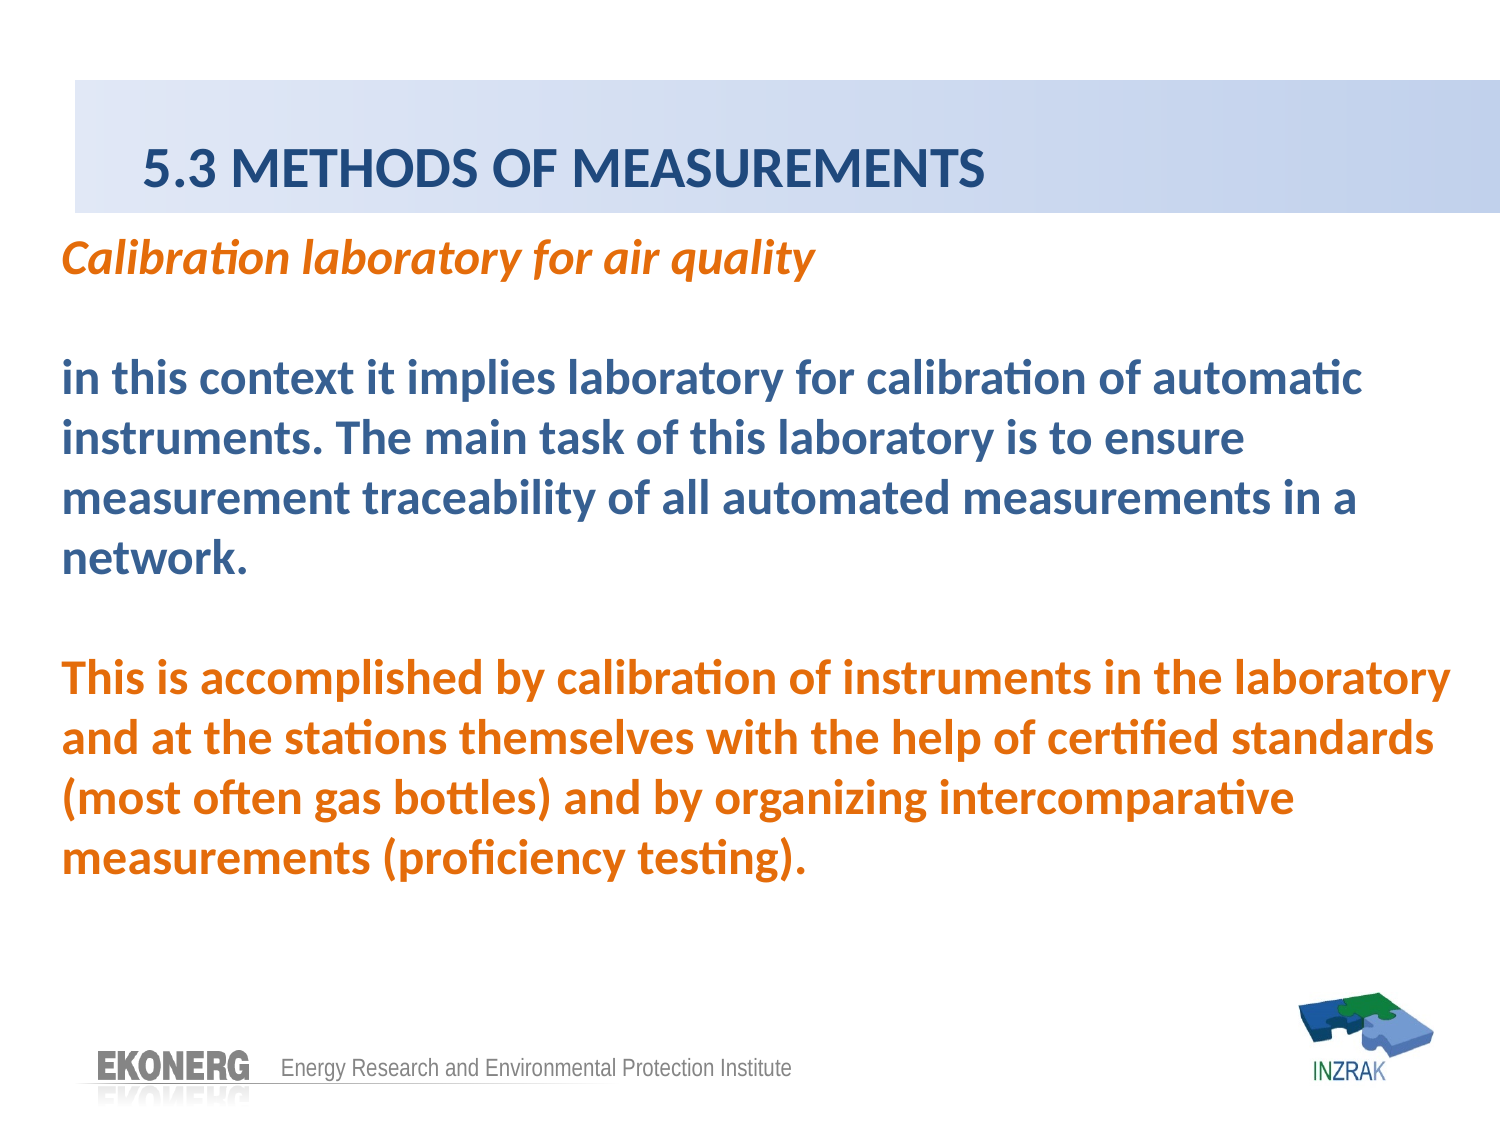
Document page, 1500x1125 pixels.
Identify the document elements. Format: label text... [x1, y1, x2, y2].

title 5.3 METHODS OF MEASUREMENTS [75, 80, 1500, 213]
picture [1298, 992, 1434, 1088]
text_box Calibration laboratory for air quality in this context it implies laboratory for calibration of automatic instruments. The main task of this laboratory is to ensure measurement traceability of all automated measurements in a network. This is accomplished by calibration of instruments in the laboratory and at the stations themselves with the help of certified standards (most often gas bottles) and by organizing intercomparative measurements (proficiency testing). [46, 217, 1482, 892]
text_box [61, 1038, 941, 1112]
